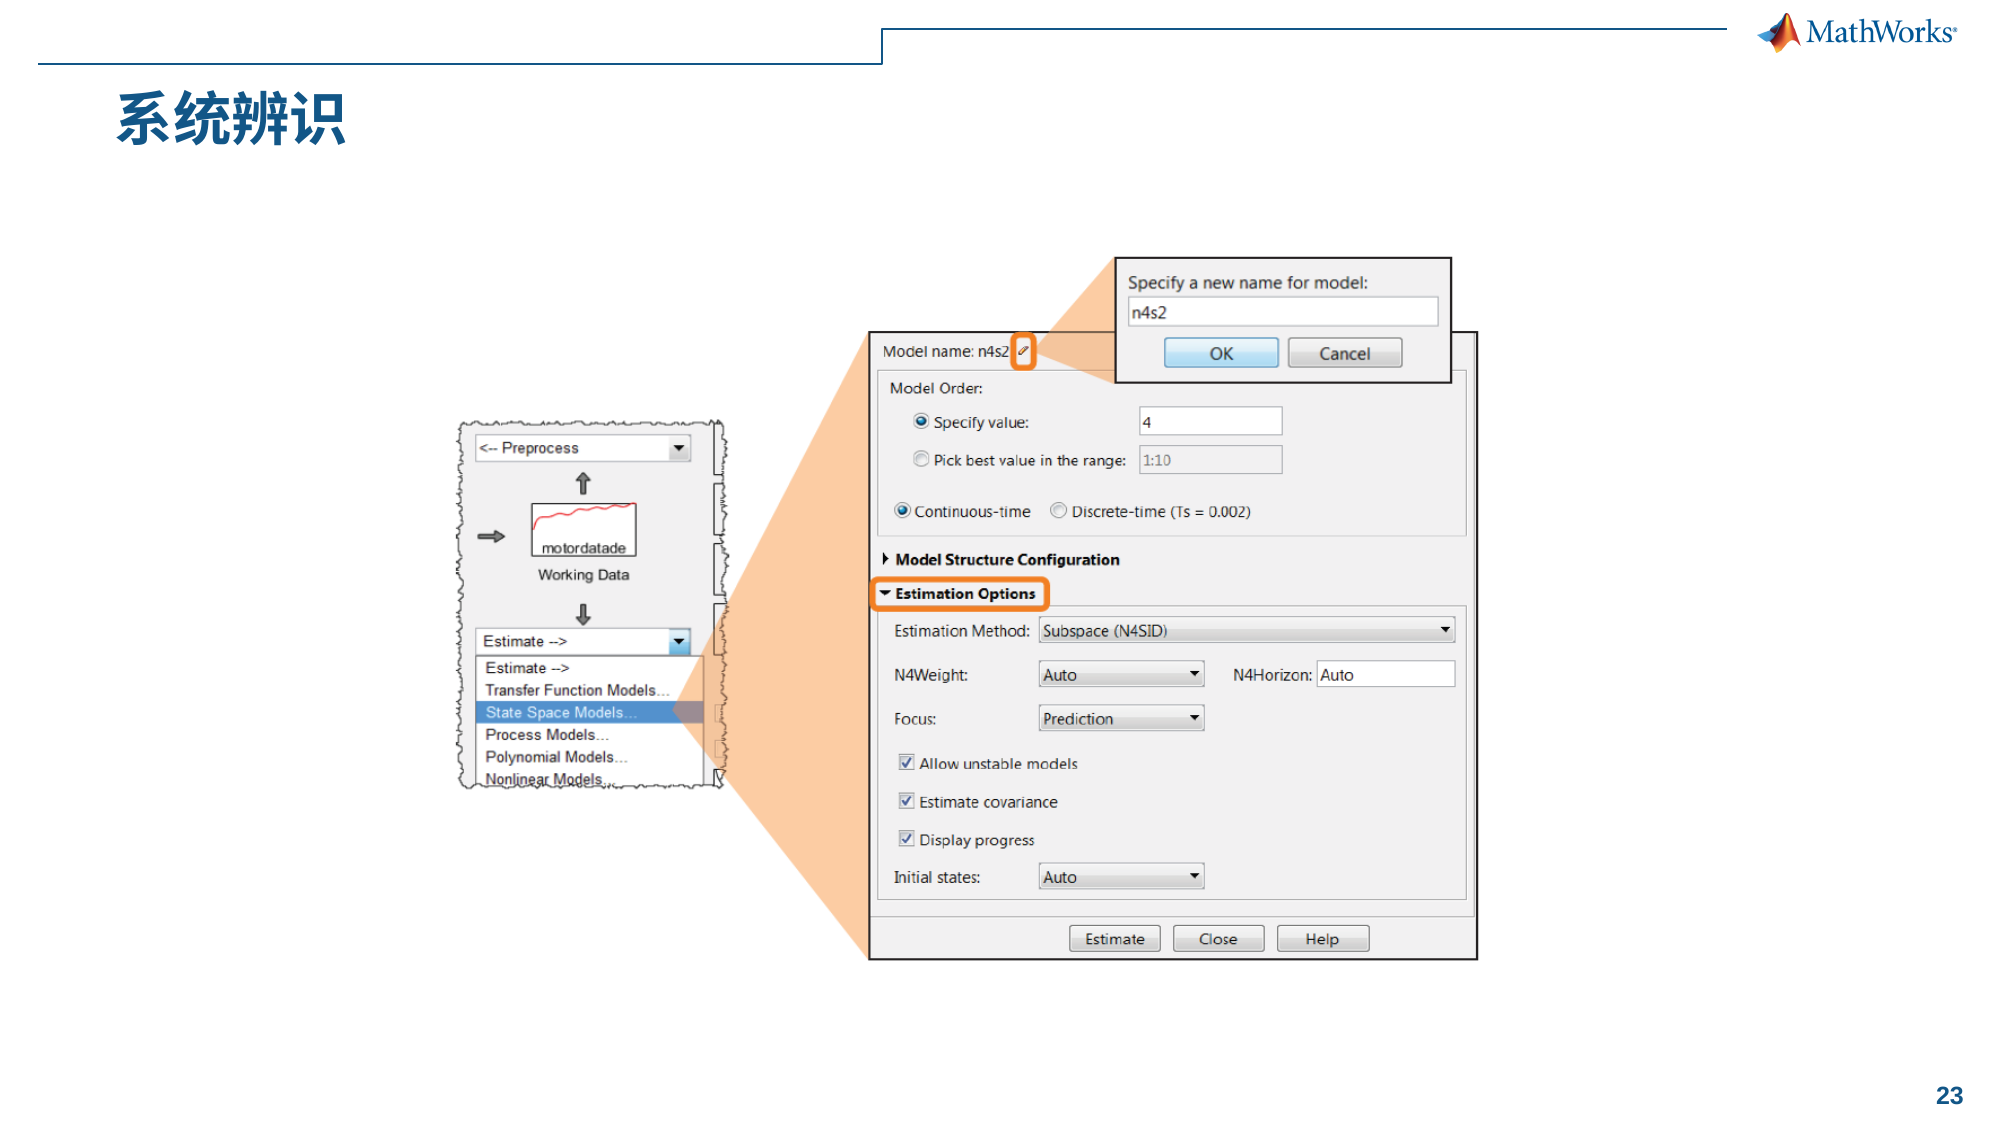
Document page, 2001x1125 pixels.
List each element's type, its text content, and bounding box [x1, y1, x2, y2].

picture [1751, 3, 1970, 63]
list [404, 231, 1563, 997]
title 系统辨识 [99, 75, 1867, 238]
